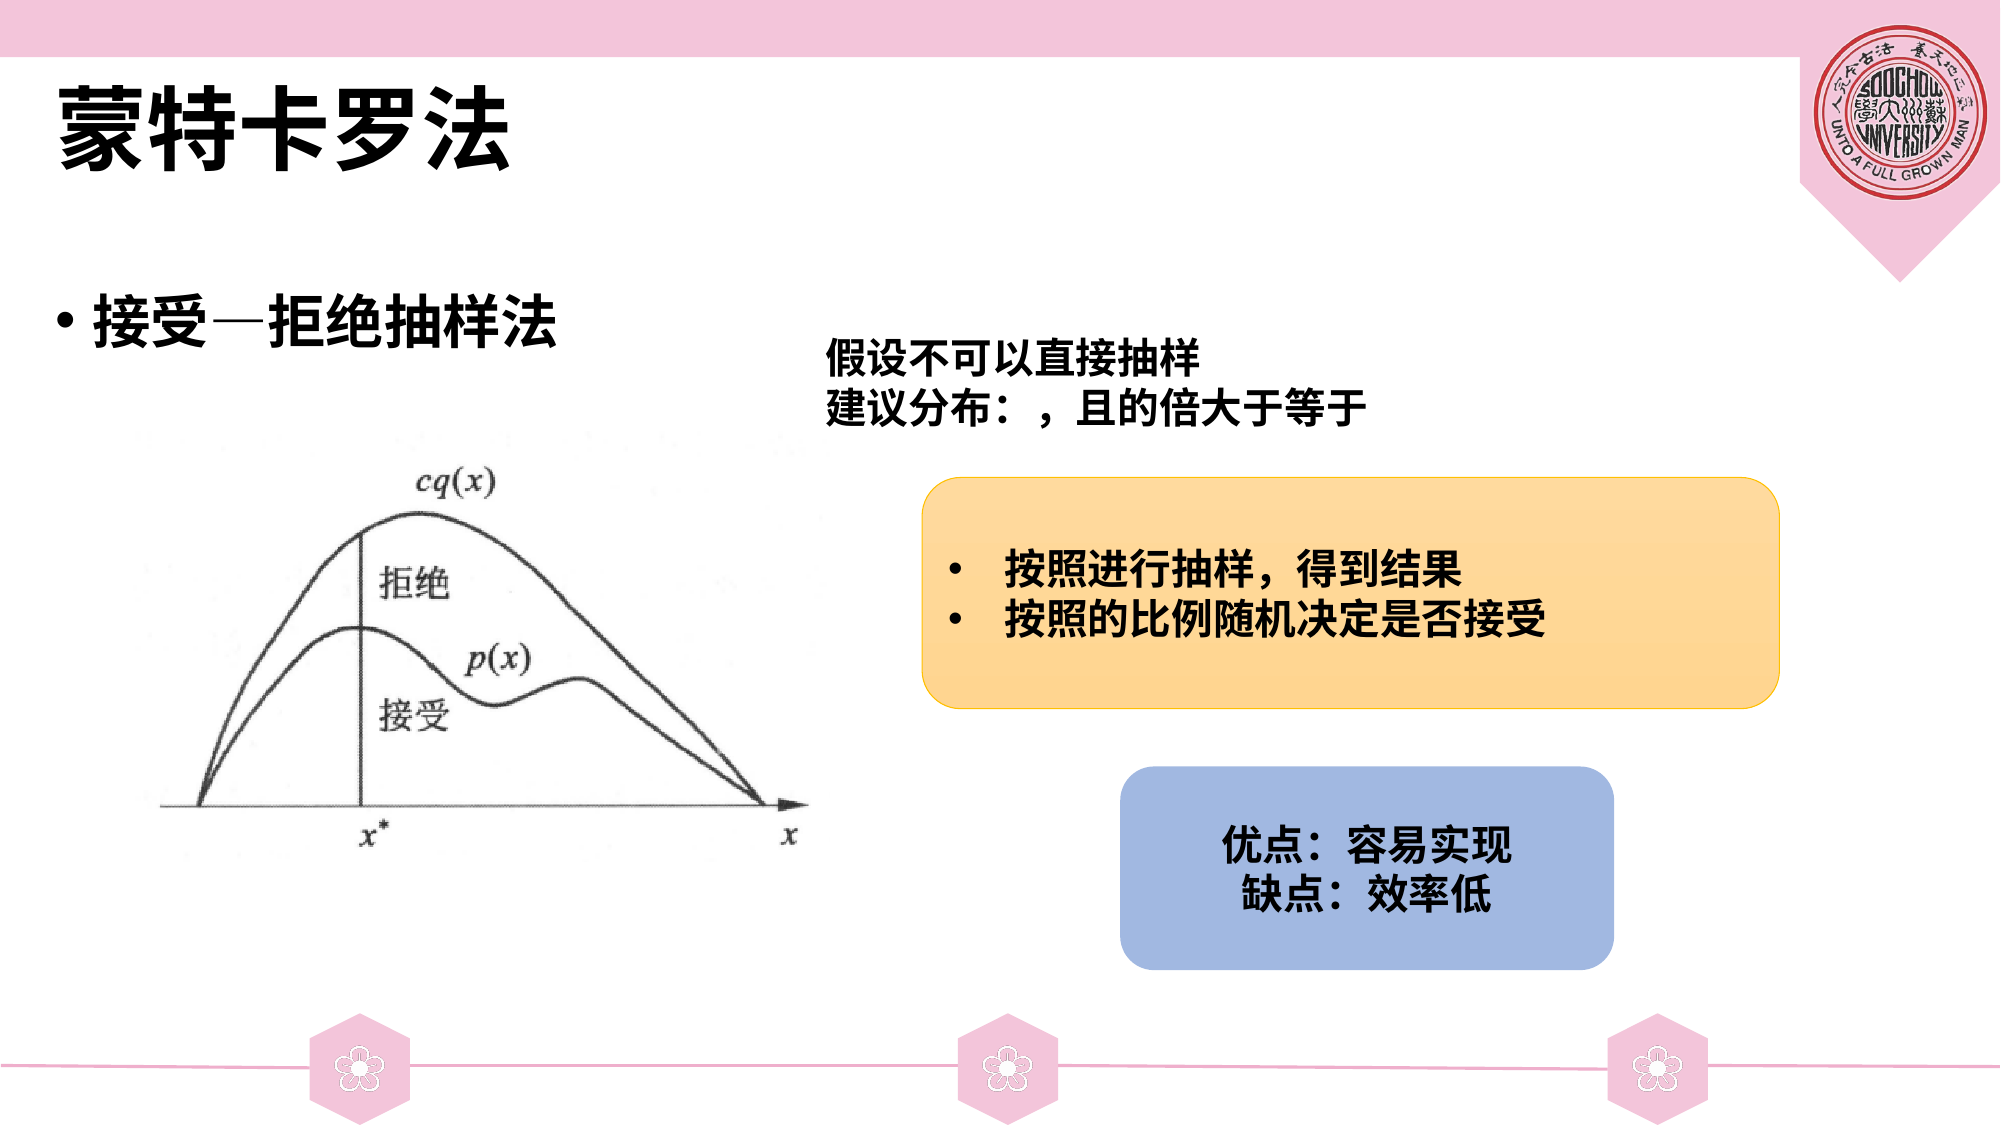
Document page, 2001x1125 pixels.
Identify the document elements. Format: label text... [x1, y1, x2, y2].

list 接受—拒绝抽样法 [40, 242, 1954, 1028]
picture [1629, 1043, 1685, 1093]
picture [133, 431, 830, 862]
text_box 优点：容易实现 缺点：效率低 [1120, 766, 1615, 971]
picture [1811, 23, 1989, 202]
picture [979, 1043, 1035, 1093]
picture [331, 1043, 387, 1093]
title 蒙特卡罗法 [40, 25, 1766, 242]
